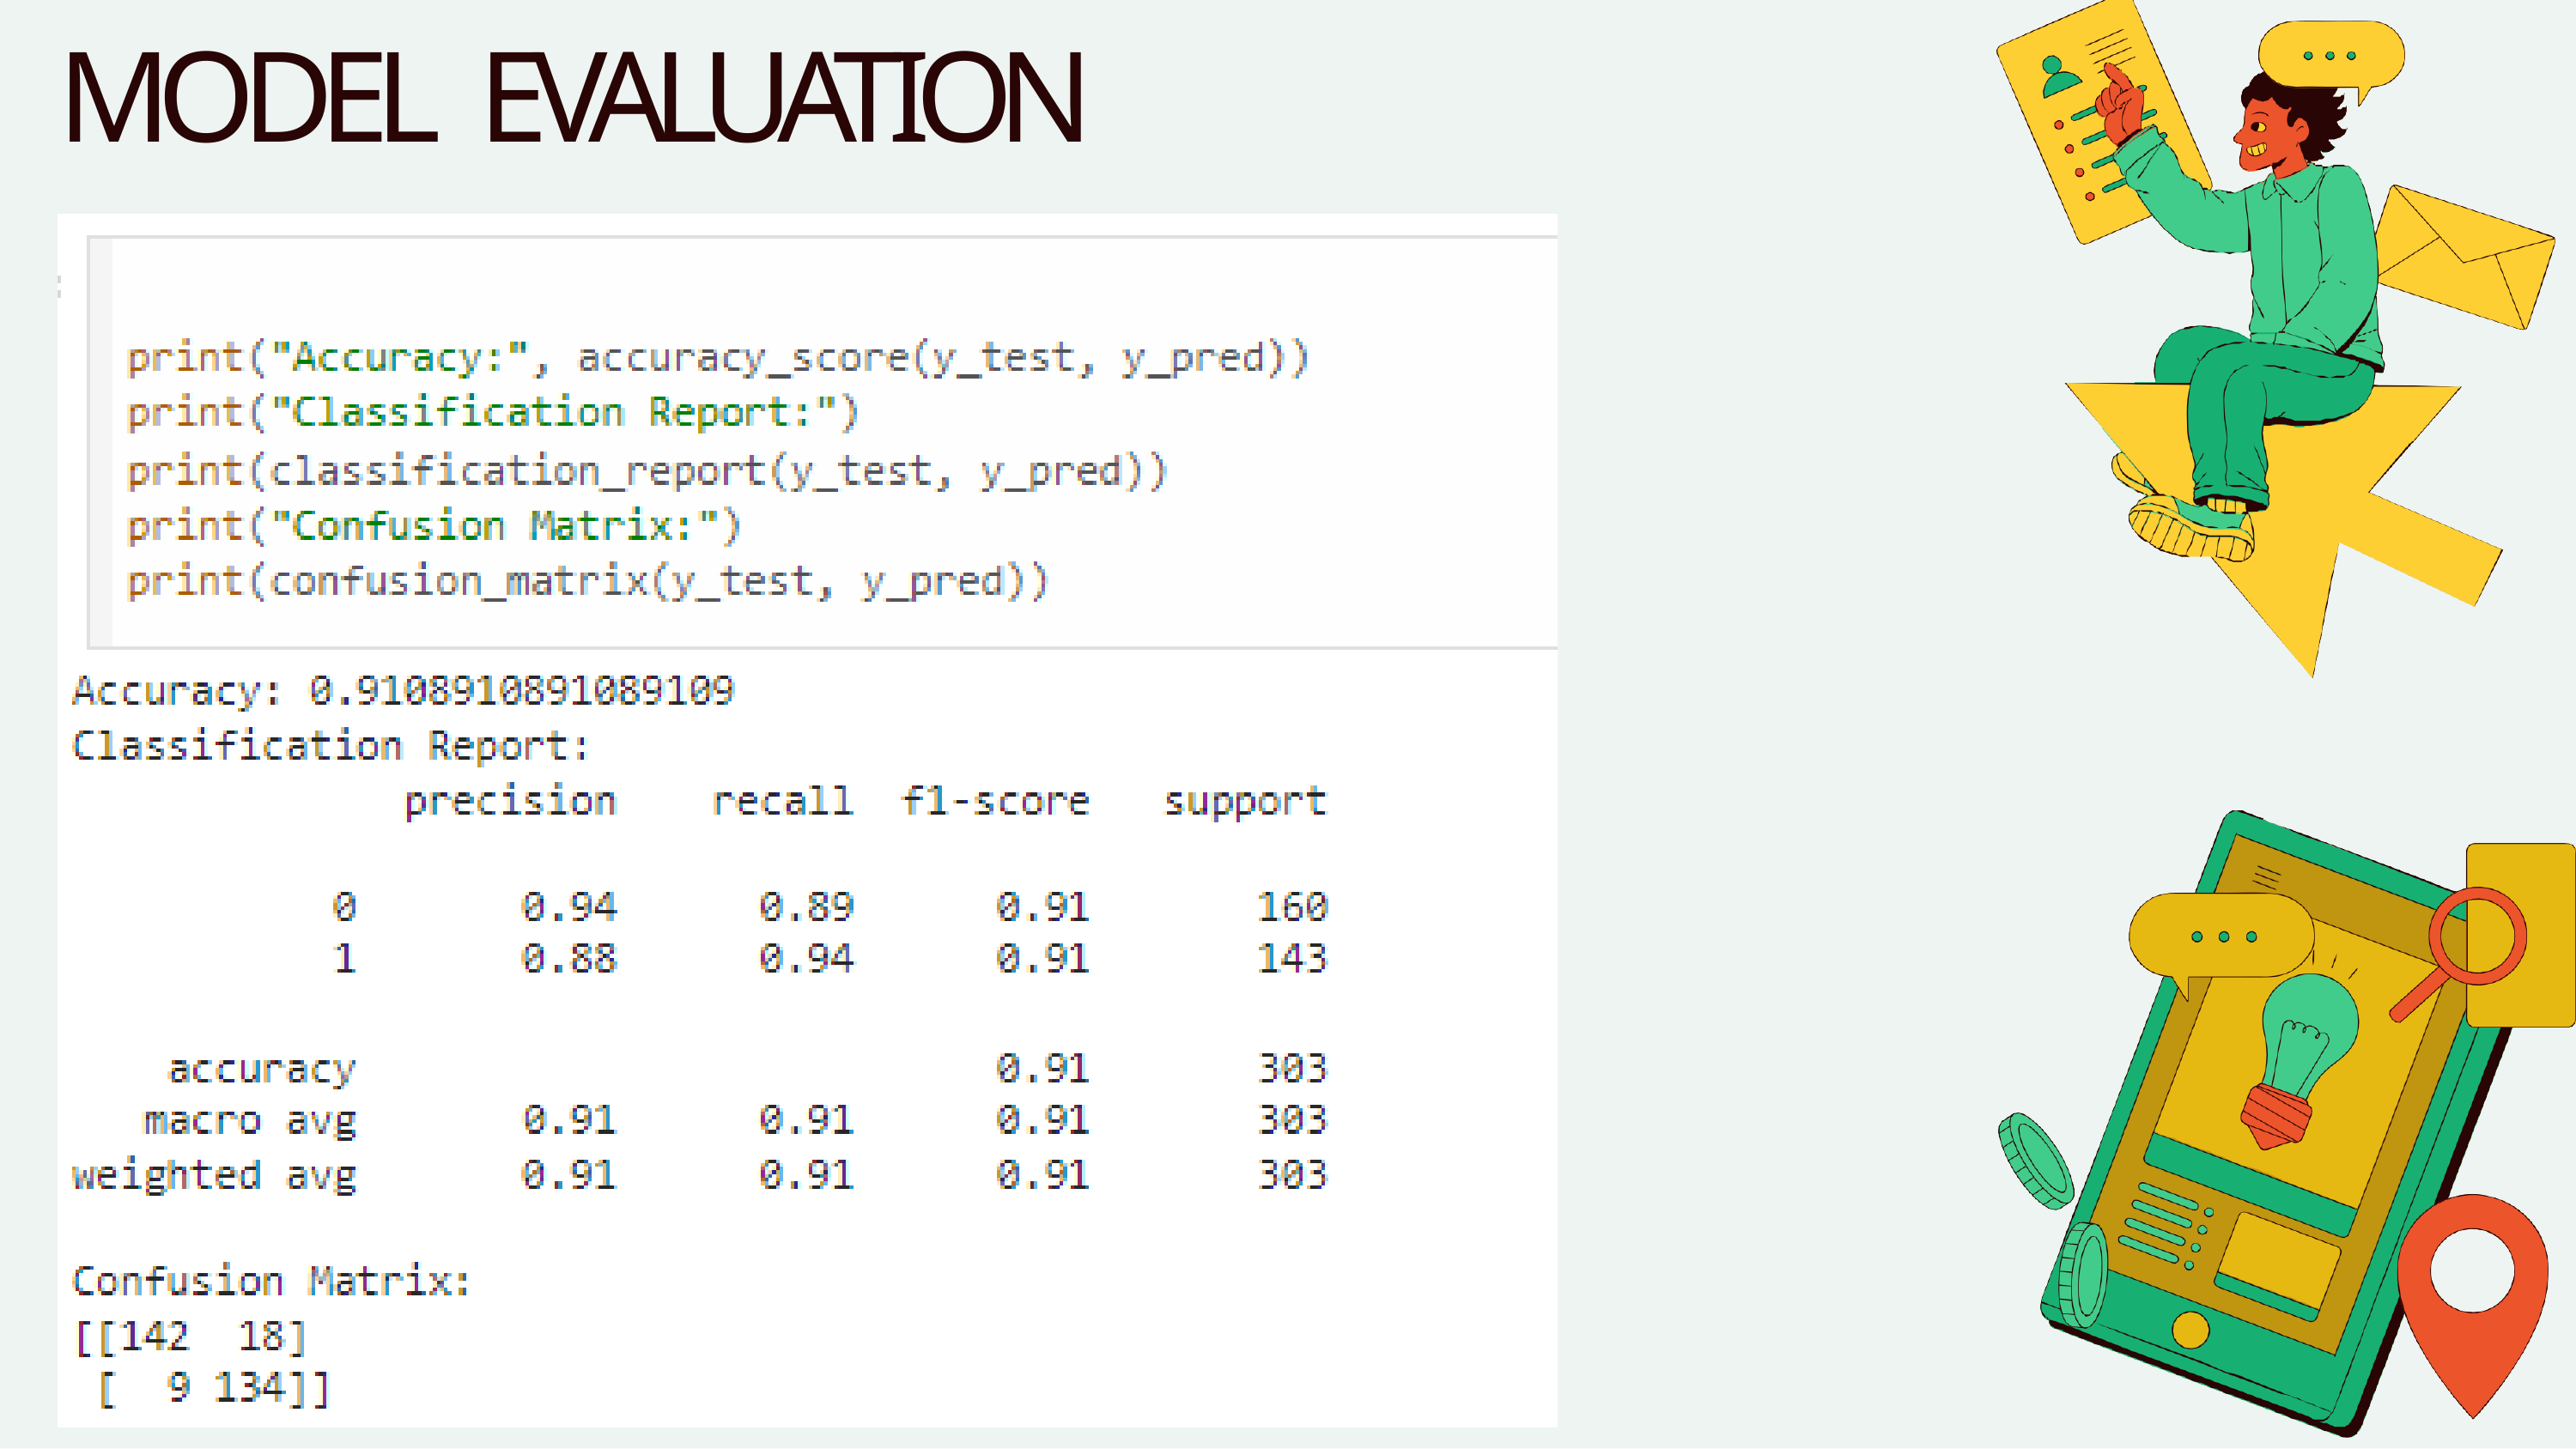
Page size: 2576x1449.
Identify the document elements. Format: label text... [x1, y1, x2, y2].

picture [1996, 0, 2555, 679]
title MODEL EVALUATION [56, 15, 1991, 259]
picture [1998, 810, 2576, 1438]
picture [58, 214, 1558, 1428]
